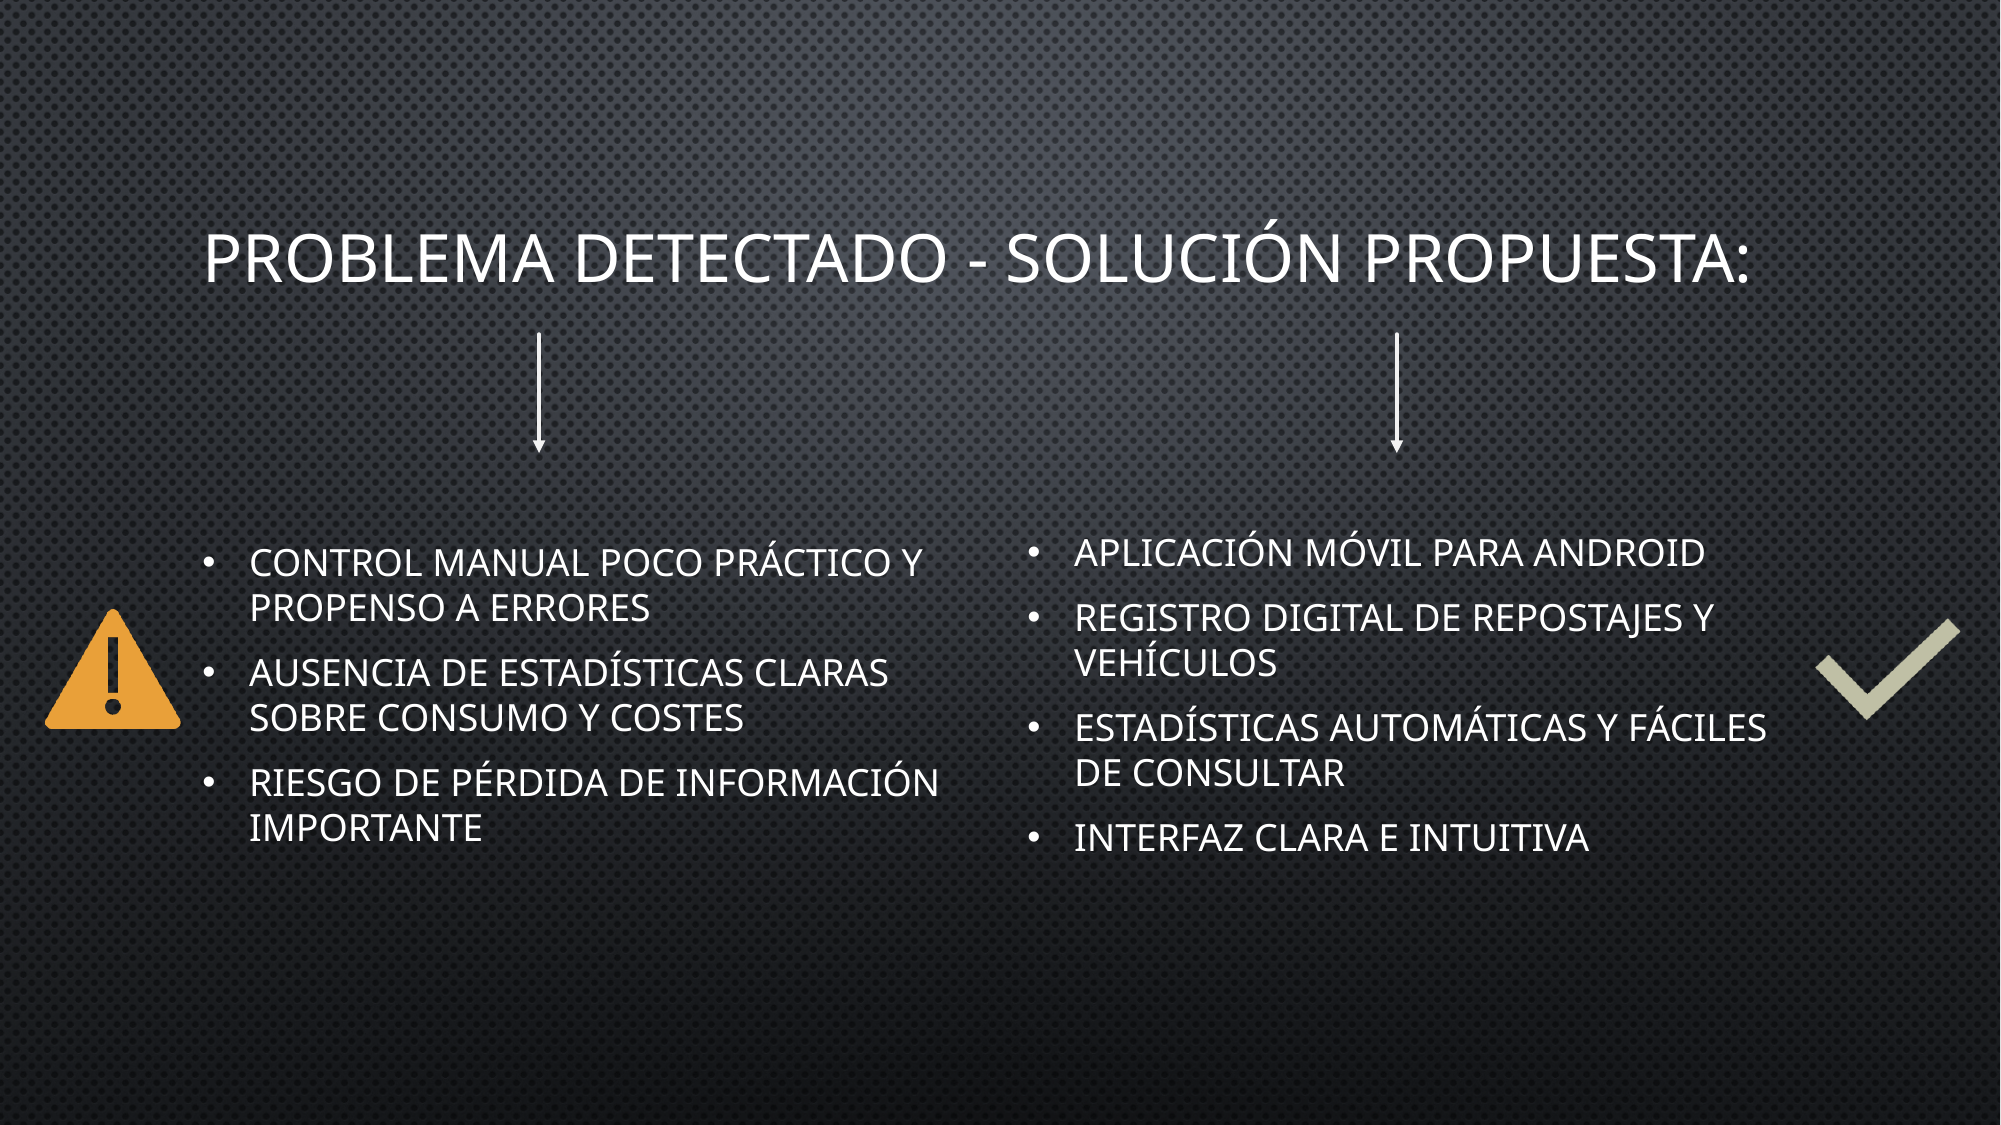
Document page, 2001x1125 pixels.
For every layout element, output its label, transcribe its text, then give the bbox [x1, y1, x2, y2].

list CONTROL MANUAL POCO PRÁCTICO Y PROPENSO A ERRORES AUSENCIA DE ESTADÍSTICAS CLARAS SOBRE CONSUMO Y COSTES RIESGO DE PÉRDIDA DE INFORMACIÓN IMPORTANTE [187, 437, 988, 950]
picture [1812, 593, 1963, 744]
list APLICACIÓN MÓVIL PARA ANDROID REGISTRO DIGITAL DE REPOSTAJES Y VEHÍCULOS ESTADÍSTICAS AUTOMÁTICAS Y FÁCILES DE CONSULTAR INTERFAZ CLARA E INTUITIVA [1012, 437, 1813, 950]
picture [36, 593, 188, 744]
title PROBLEMA DETECTADO - Solución propuesta: [187, 99, 1813, 413]
